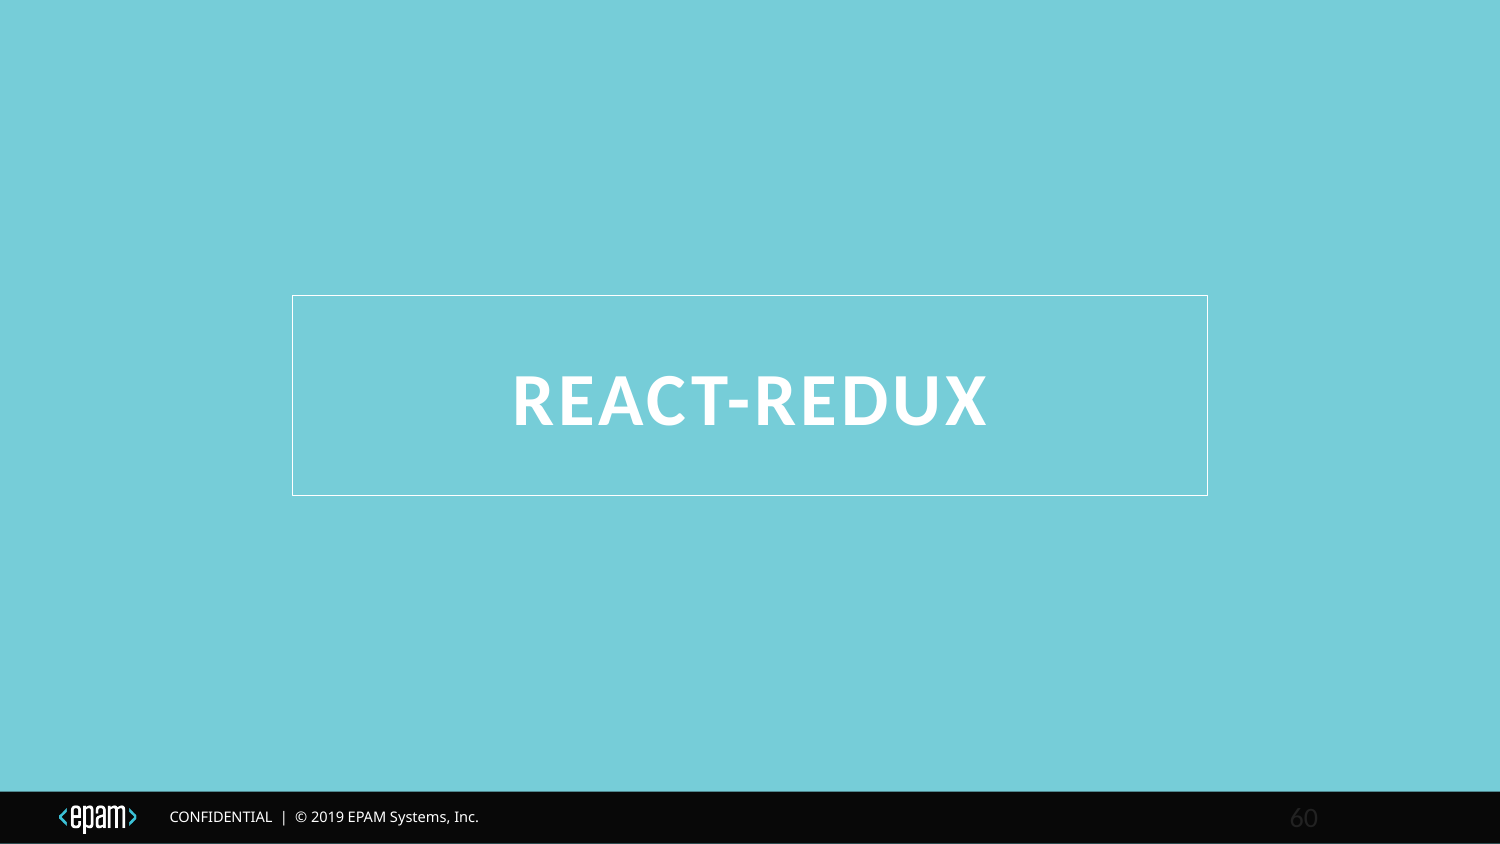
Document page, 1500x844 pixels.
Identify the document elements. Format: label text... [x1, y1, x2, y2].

title React-redux [292, 295, 1208, 496]
slide_number 60 [1274, 791, 1500, 844]
